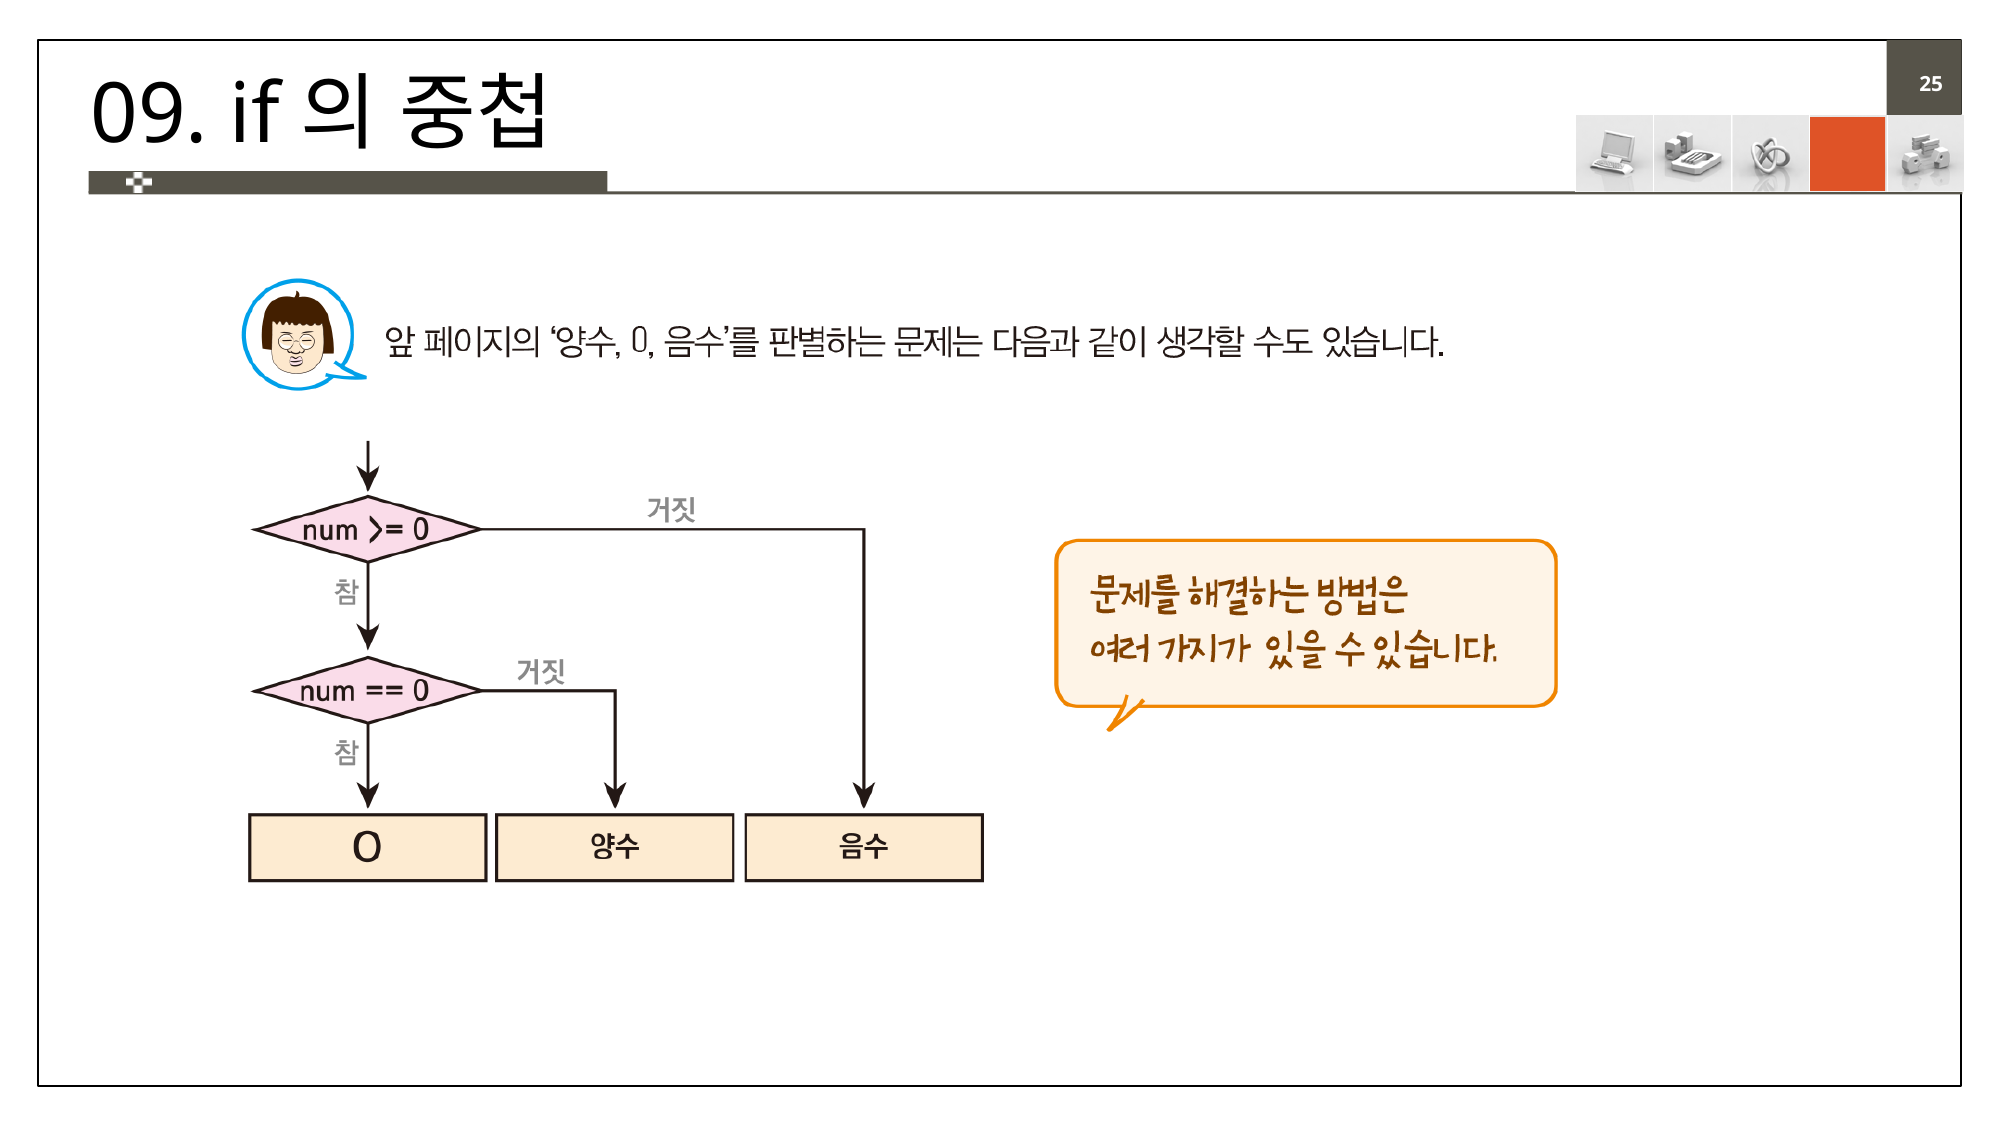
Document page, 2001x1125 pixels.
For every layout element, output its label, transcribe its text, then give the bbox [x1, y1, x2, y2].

picture [175, 261, 1912, 915]
title 09. if의 중첩 [76, 62, 1808, 208]
picture [1808, 114, 1964, 192]
